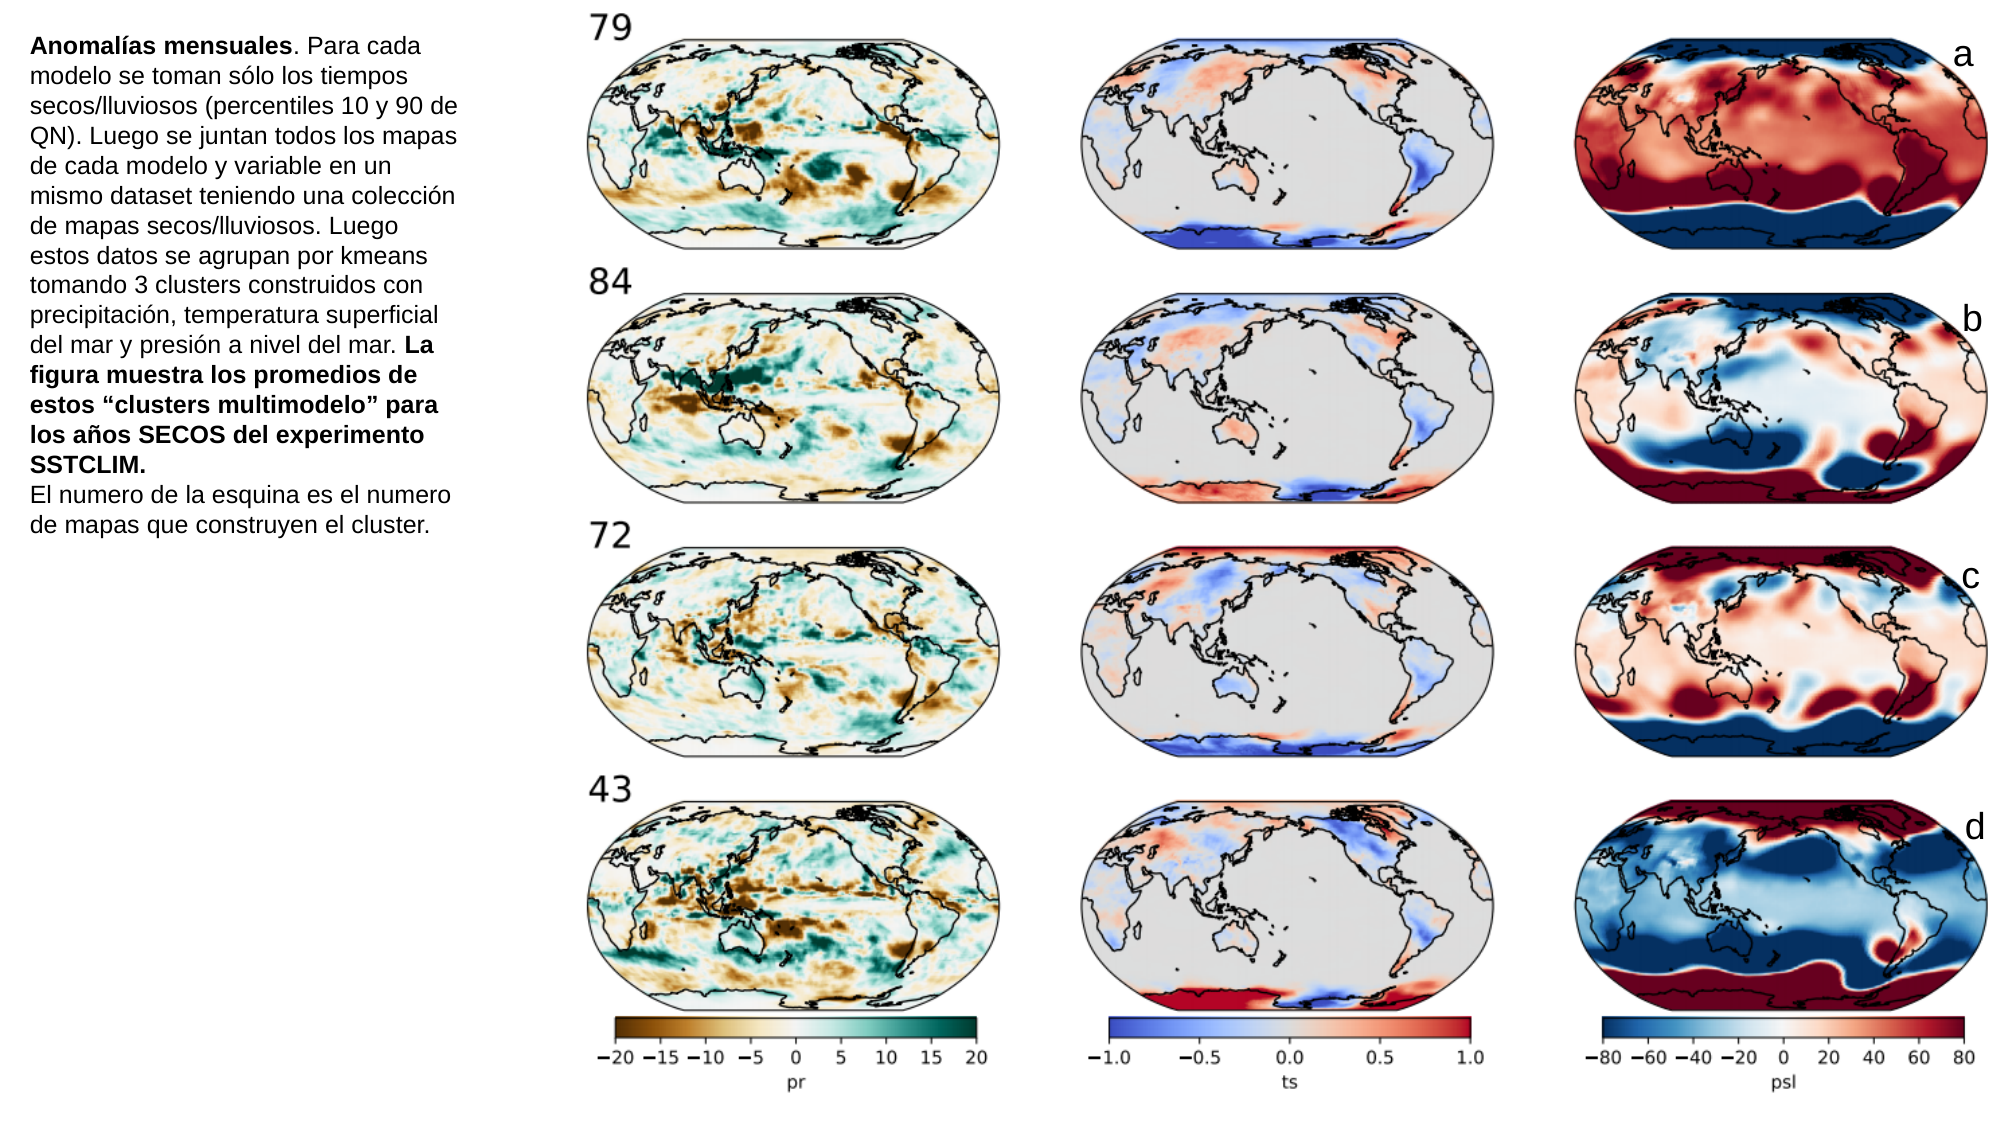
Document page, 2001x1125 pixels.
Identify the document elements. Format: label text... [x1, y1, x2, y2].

picture [574, 0, 2000, 1106]
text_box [1937, 21, 2000, 852]
text_box Anomalías mensuales. Para cada modelo se toman sólo los tiempos secos/lluviosos (percentiles 10 y 90 de QN). Luego se juntan todos los mapas de cada modelo y variable en un mismo dataset teniendo una colección de mapas secos/lluviosos. Luego estos datos se agrupan por kmeans tomando 3 clusters construidos con precipitación, temperatura superficial del mar y presión a nivel del mar. La figura muestra los promedios de estos “clusters multimodelo” para los años SECOS del experimento SSTCLIM. El numero de la esquina es el numero de mapas que construyen el cluster. [14, 22, 480, 1095]
